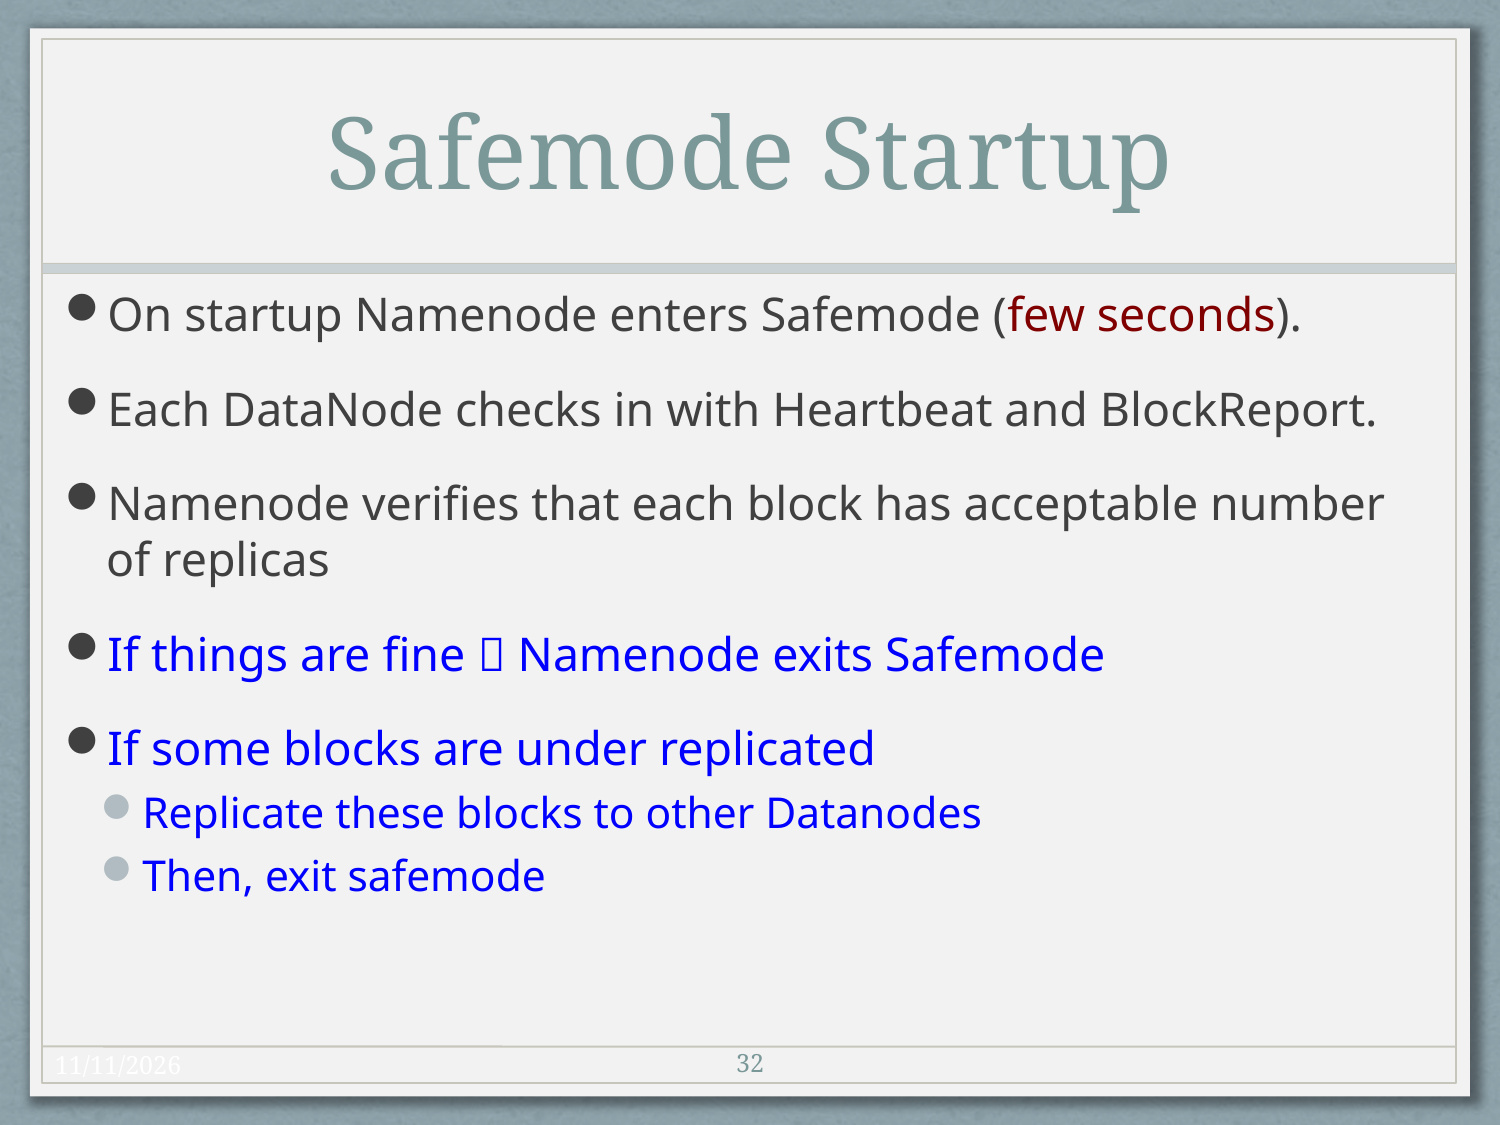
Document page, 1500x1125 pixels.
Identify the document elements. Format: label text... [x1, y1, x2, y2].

slide_number 32 [687, 1042, 813, 1088]
title Safemode Startup [147, 40, 1353, 260]
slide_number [39, 1045, 390, 1088]
list On startup Namenode enters Safemode (few seconds). Each DataNode checks in with Heartbeat and BlockReport. Namenode verifies that each block has acceptable number of replicas If things are fine  Namenode exits Safemode If some blocks are under replicated Replicate these blocks to other Datanodes Then, exit safemode [49, 277, 1404, 963]
